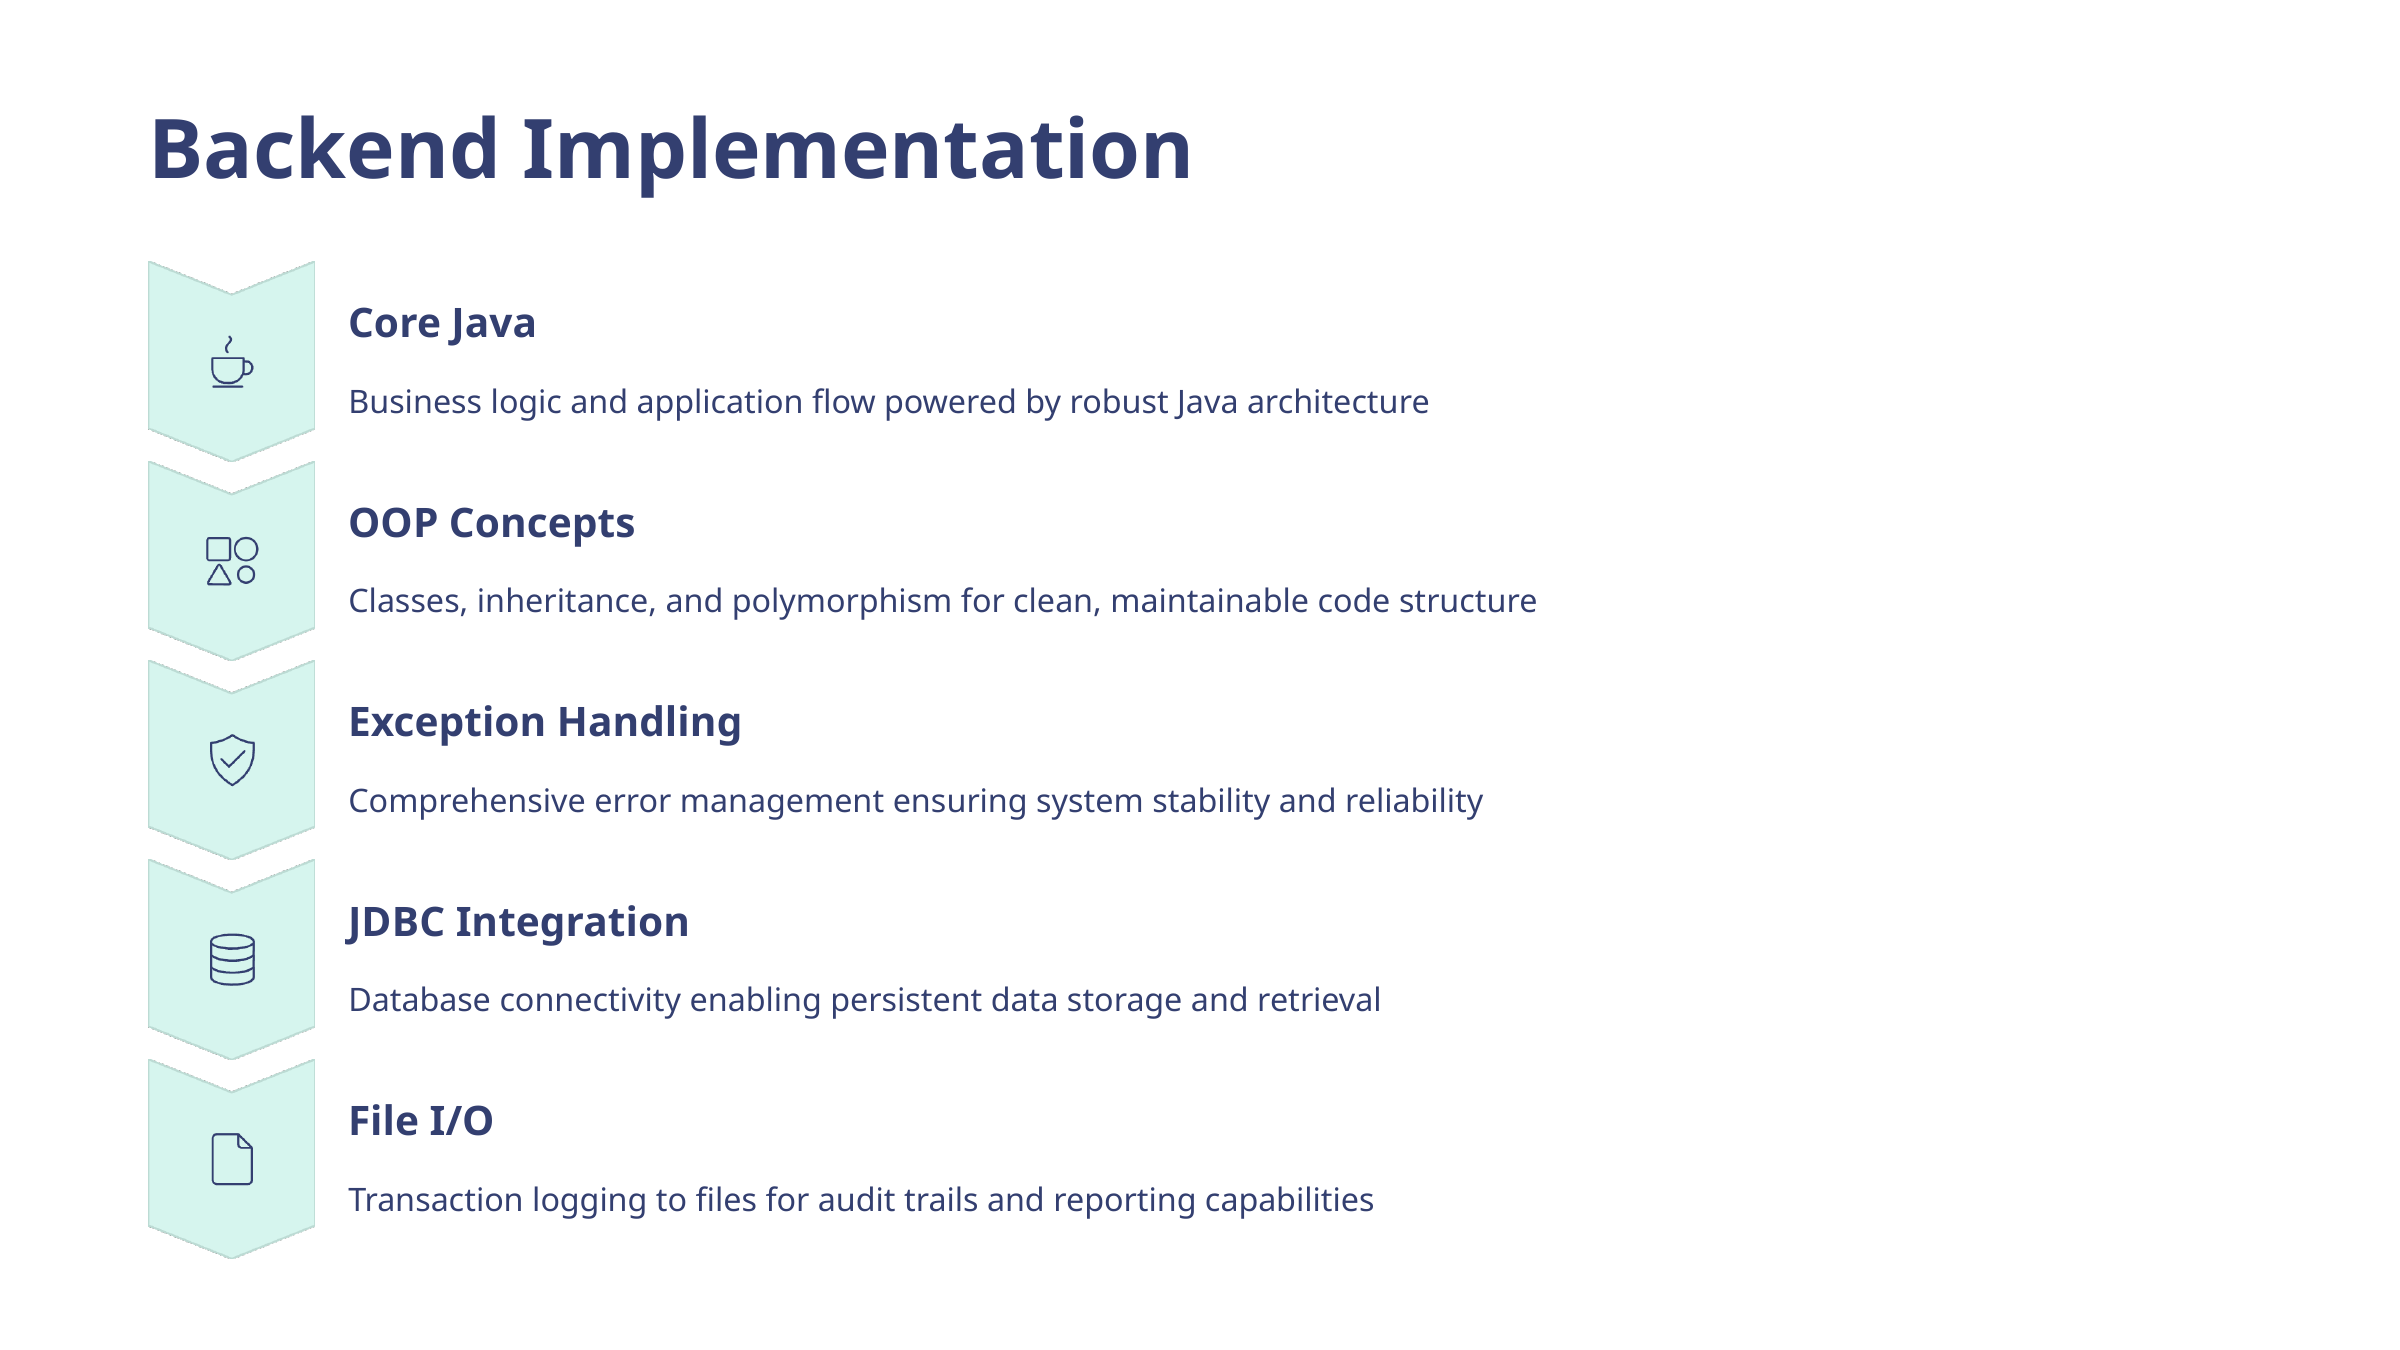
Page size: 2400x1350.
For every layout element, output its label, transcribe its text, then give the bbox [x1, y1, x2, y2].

text_box Transaction logging to files for audit trails and reporting capabilities [348, 1164, 2252, 1218]
text_box Exception Handling [348, 693, 852, 746]
text_box Classes, inheritance, and polymorphism for clean, maintainable code structure [348, 566, 2252, 620]
text_box Comprehensive error management ensuring system stability and reliability [348, 765, 2252, 819]
text_box Database connectivity enabling persistent data storage and retrieval [348, 965, 2252, 1019]
text_box Core Java [348, 294, 764, 347]
picture [148, 261, 315, 1259]
text_box Business logic and application flow powered by robust Java architecture [348, 366, 2252, 420]
text_box OOP Concepts [348, 494, 764, 547]
text_box Backend Implementation [148, 91, 1463, 196]
text_box File I/O [348, 1092, 764, 1145]
text_box JDBC Integration [348, 893, 801, 946]
